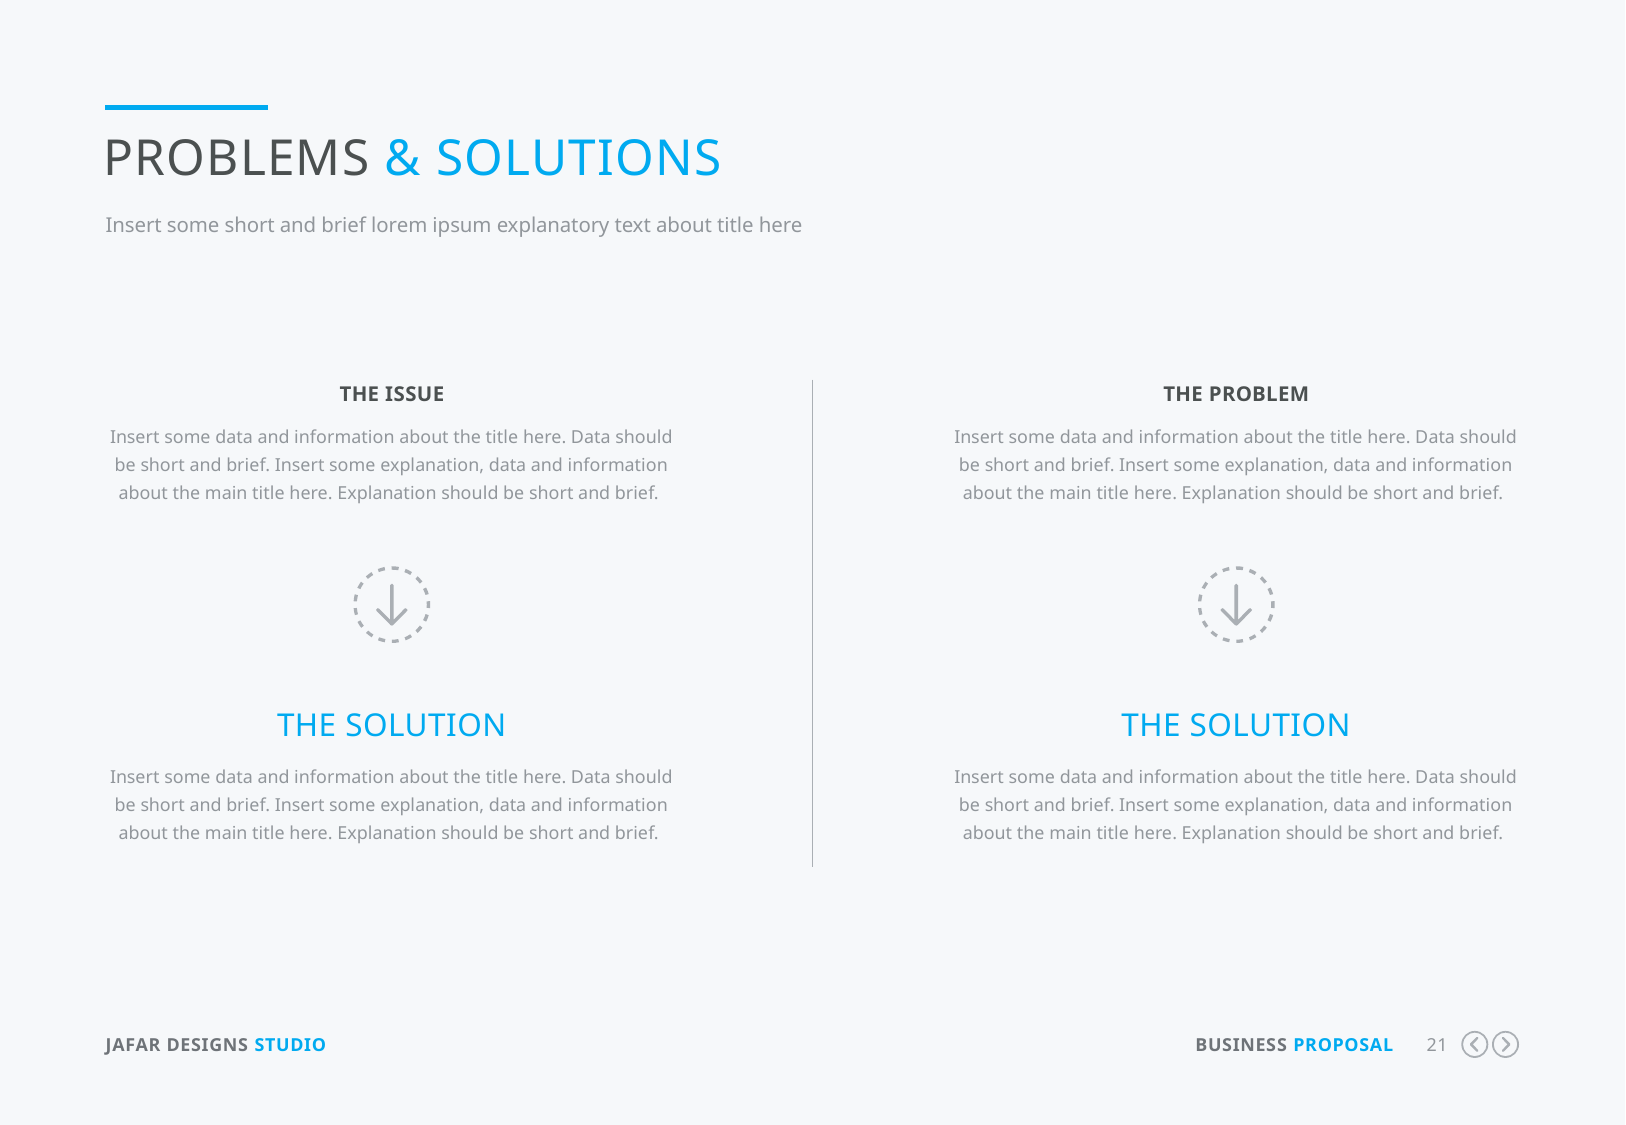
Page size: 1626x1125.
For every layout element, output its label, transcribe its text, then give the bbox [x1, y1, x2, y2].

text_box [378, 637, 386, 643]
text_box [1198, 594, 1203, 602]
text_box [1222, 637, 1230, 643]
text_box [365, 572, 374, 579]
text_box [415, 576, 423, 584]
text_box the solution [109, 705, 675, 743]
text_box [357, 581, 364, 590]
text_box The solution [953, 705, 1519, 743]
text_box The Problem [953, 381, 1519, 406]
text_box [1259, 625, 1267, 633]
text_box [404, 634, 412, 641]
text_box [376, 583, 408, 626]
text_box Insert some data and information about the title here. Data should be short and brief. Insert some explanation, data and information about the main title here. Explanation should be short and brief. [109, 758, 675, 843]
list Insert some short and brief lorem ipsum explanatory text about title here [105, 209, 1519, 241]
text_box [1235, 566, 1244, 571]
text_box [1210, 572, 1218, 579]
text_box [1248, 568, 1257, 575]
text_box [353, 594, 358, 602]
text_box [357, 620, 364, 628]
text_box Insert some data and information about the title here. Data should be short and brief. Insert some explanation, data and information about the main title here. Explanation should be short and brief. [953, 758, 1519, 843]
text_box [1222, 566, 1230, 573]
text_box [404, 568, 412, 575]
text_box Insert some data and information about the title here. Data should be short and brief. Insert some explanation, data and information about the main title here. Explanation should be short and brief. [109, 419, 675, 504]
text_box [1267, 587, 1274, 595]
text_box [415, 625, 423, 633]
text_box [1198, 607, 1203, 616]
text_box [1220, 583, 1253, 626]
text_box Insert some data and information about the title here. Data should be short and brief. Insert some explanation, data and information about the main title here. Explanation should be short and brief. [953, 419, 1519, 504]
text_box [1259, 576, 1267, 584]
list Problems & solutions [103, 125, 1518, 188]
text_box The issue [109, 381, 675, 406]
text_box [1210, 630, 1218, 638]
text_box [391, 566, 399, 571]
text_box [1270, 601, 1275, 609]
text_box [1249, 634, 1257, 641]
text_box [1201, 620, 1209, 628]
text_box [377, 566, 386, 573]
text_box [423, 614, 429, 622]
text_box [426, 601, 431, 609]
text_box [1267, 614, 1274, 622]
text_box [423, 587, 429, 595]
text_box [366, 630, 374, 638]
text_box [1201, 581, 1209, 590]
text_box [353, 607, 358, 616]
